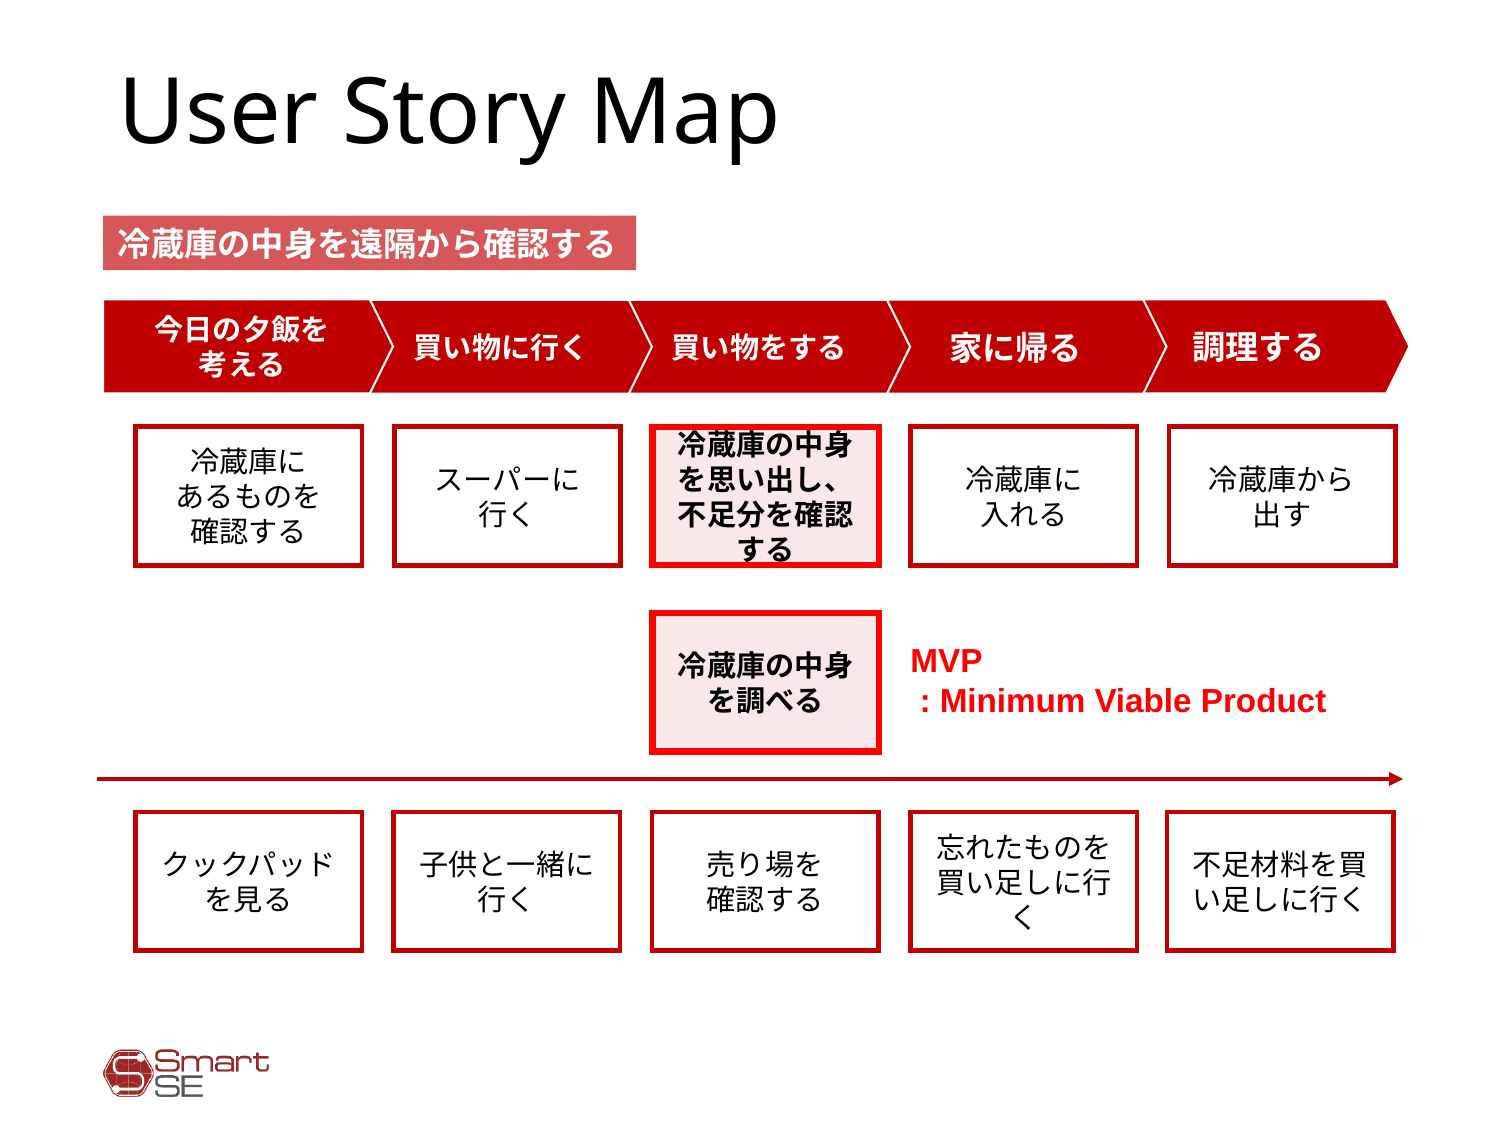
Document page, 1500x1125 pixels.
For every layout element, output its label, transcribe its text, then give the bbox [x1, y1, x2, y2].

text_box 冷蔵庫から 出す [1168, 426, 1396, 566]
title User Story Map [103, 59, 1397, 278]
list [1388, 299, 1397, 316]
text_box 買い物をする [630, 298, 912, 395]
text_box 冷蔵庫に あるものを 確認する [135, 426, 362, 566]
text_box 冷蔵庫の中身を調べる [652, 613, 879, 752]
text_box クックパッドを見る [135, 812, 362, 951]
text_box 忘れたものを 買い足しに行く [910, 812, 1138, 951]
text_box 調理する [1145, 298, 1411, 395]
text_box 冷蔵庫に 入れる [910, 426, 1138, 566]
text_box 冷蔵庫の中身を遠隔から確認する [103, 215, 637, 271]
text_box スーパーに 行く [394, 426, 621, 566]
text_box 売り場を 確認する [651, 812, 879, 951]
text_box 買い物に行く [371, 298, 654, 395]
text_box 冷蔵庫の中身を思い出し、不足分を確認する [652, 426, 879, 566]
list MVP : Minimum Viable Product [103, 781, 1397, 1014]
text_box 子供と一緒に 行く [393, 812, 621, 951]
text_box 家に帰る [888, 298, 1168, 395]
picture [103, 1049, 269, 1097]
text_box 不足材料を買い足しに行く [1167, 812, 1394, 951]
list MVP : Minimum Viable Product [103, 377, 1397, 777]
text_box MVP : Minimum Viable Product [895, 631, 1351, 727]
text_box 今日の夕飯を 考える [102, 298, 395, 395]
